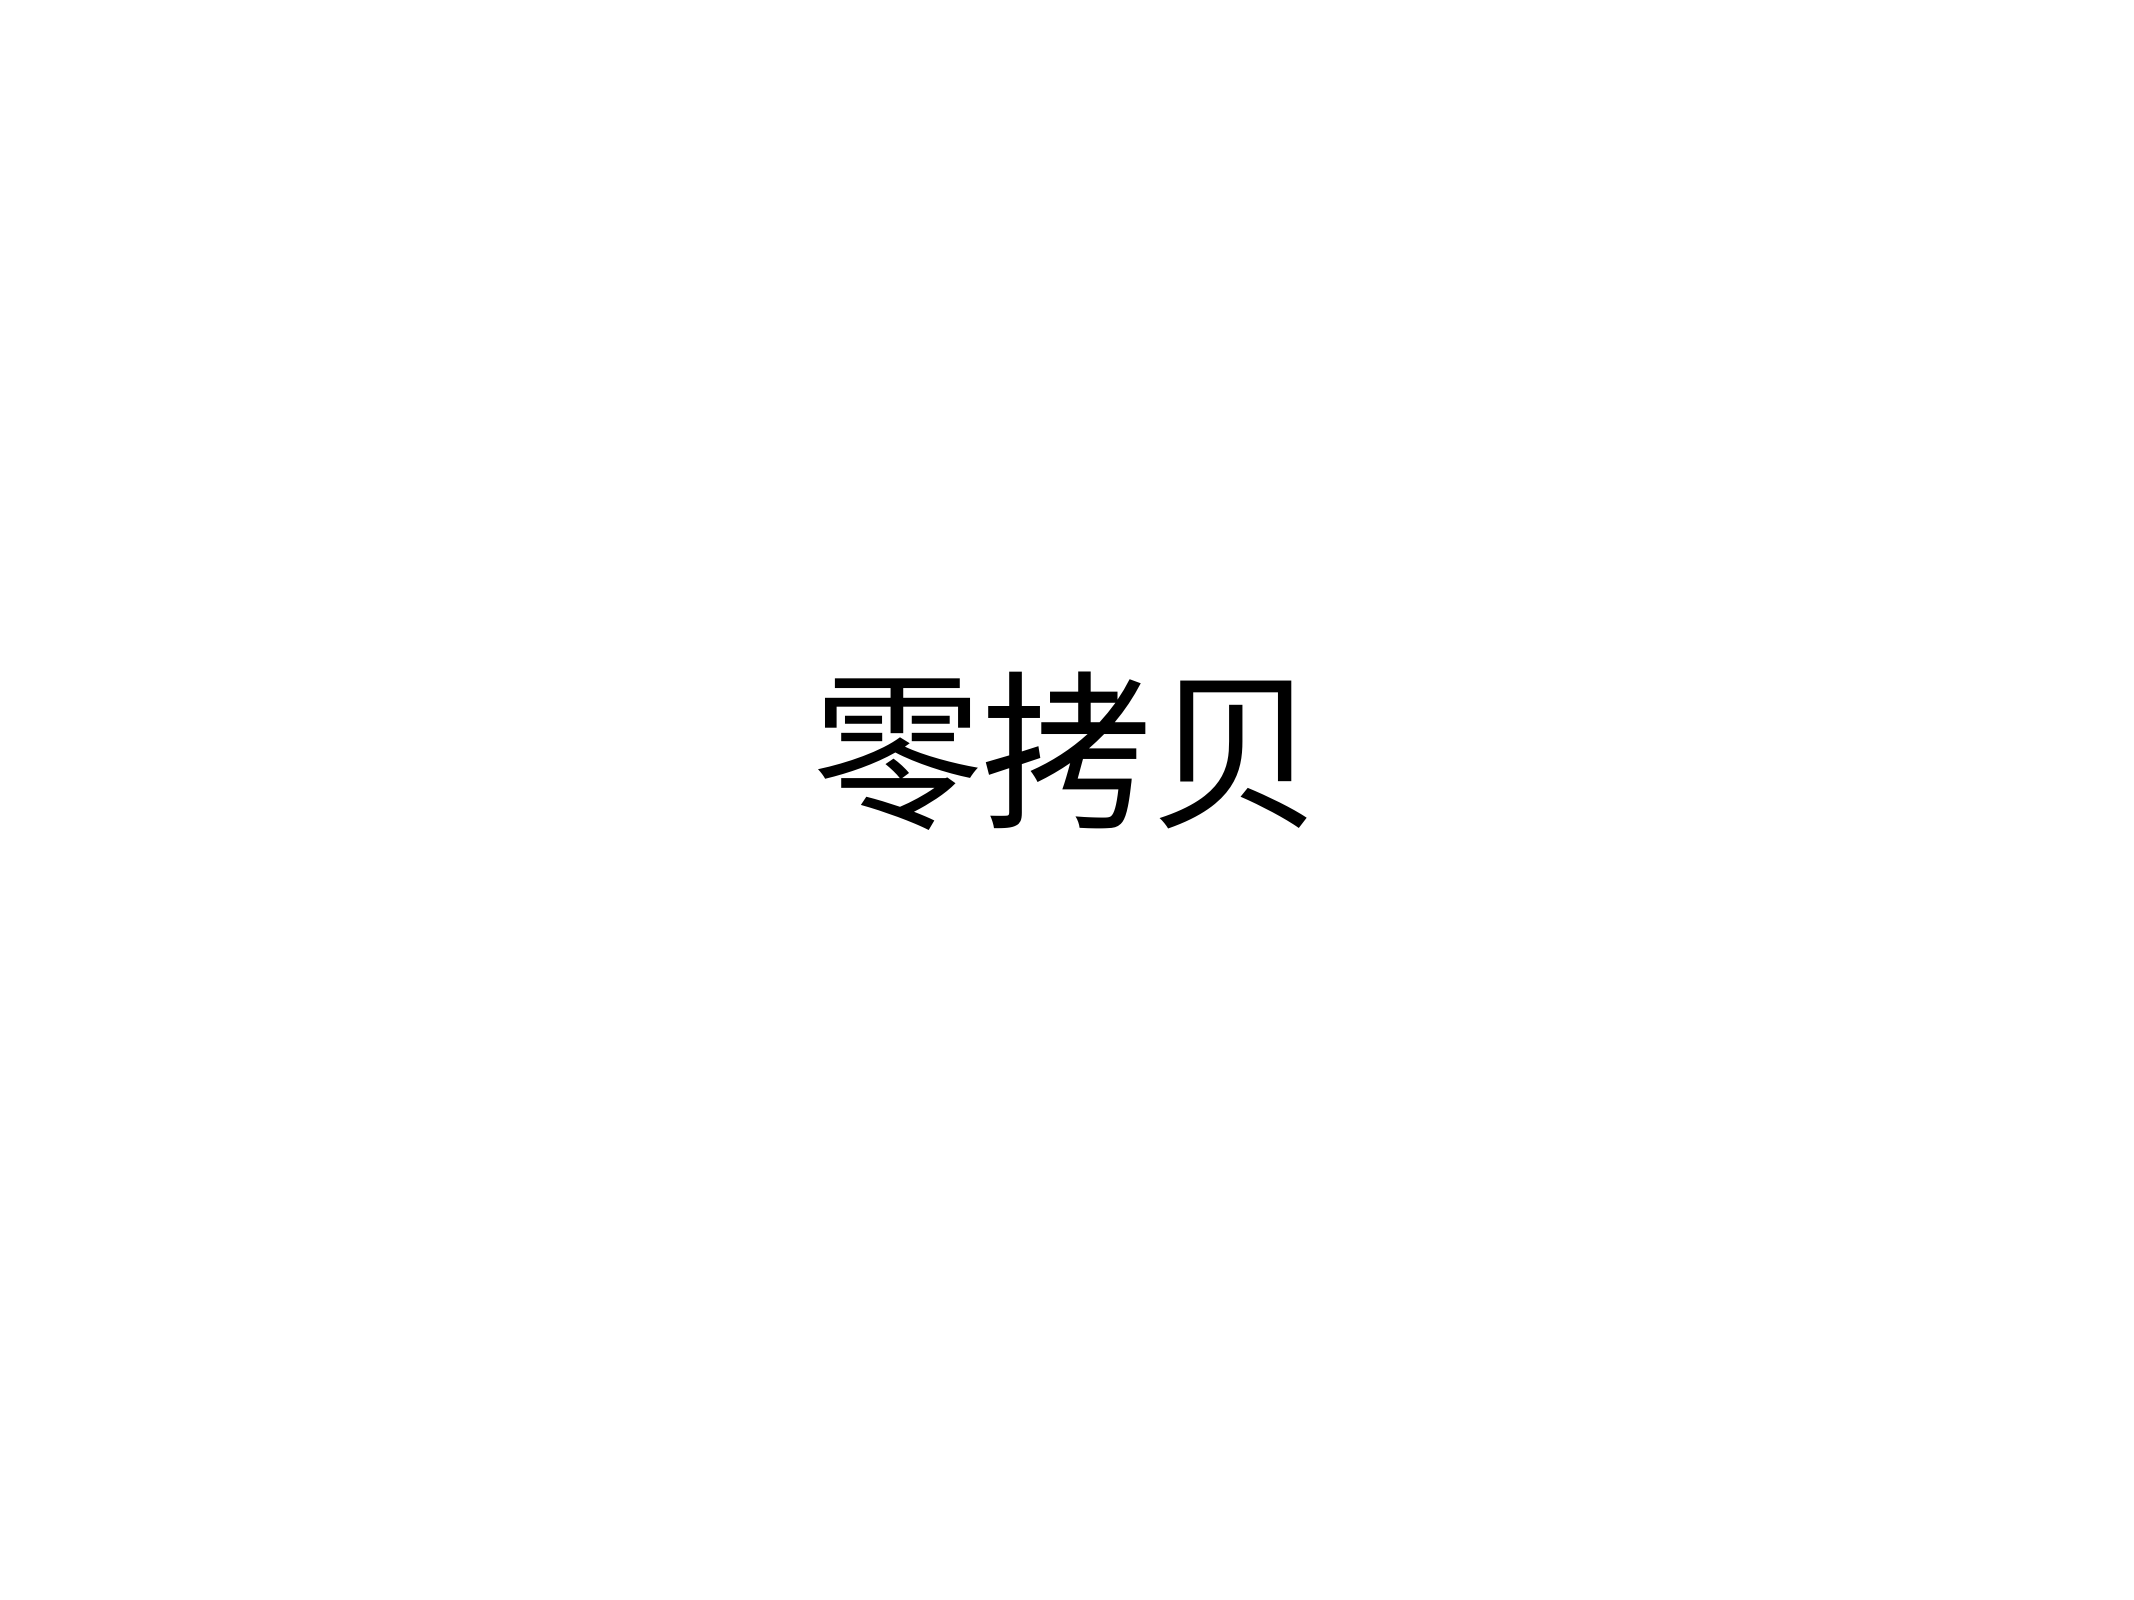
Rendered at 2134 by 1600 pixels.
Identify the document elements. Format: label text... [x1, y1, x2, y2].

title 零拷贝 [116, 401, 2018, 1132]
